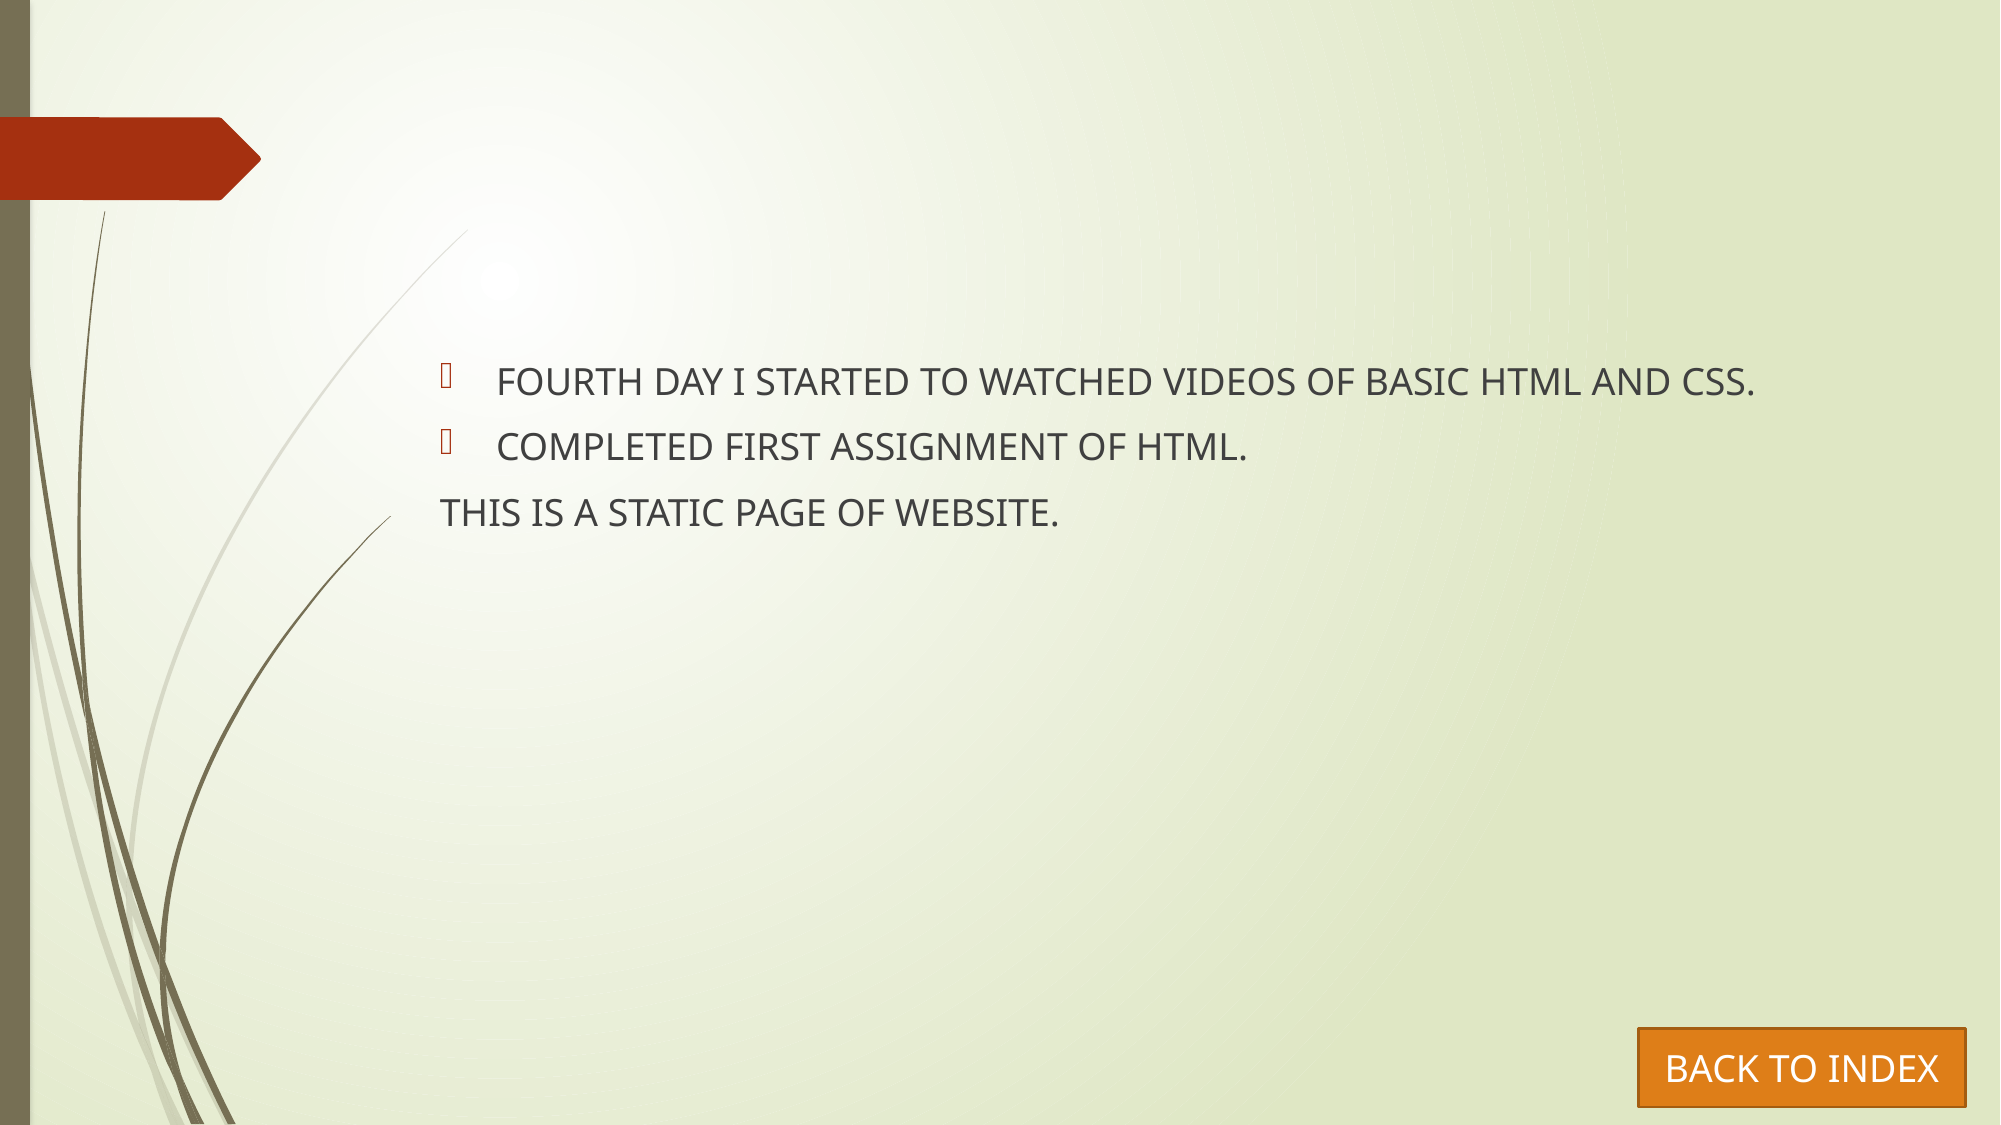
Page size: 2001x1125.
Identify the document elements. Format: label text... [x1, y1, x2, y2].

text_box BACK TO INDEX [1637, 1027, 1967, 1108]
list FOURTH DAY I STARTED TO WATCHED VIDEOS OF BASIC HTML AND CSS. COMPLETED FIRST ASSIGNMENT OF HTML. THIS IS A STATIC PAGE OF WEBSITE. [424, 350, 1888, 970]
